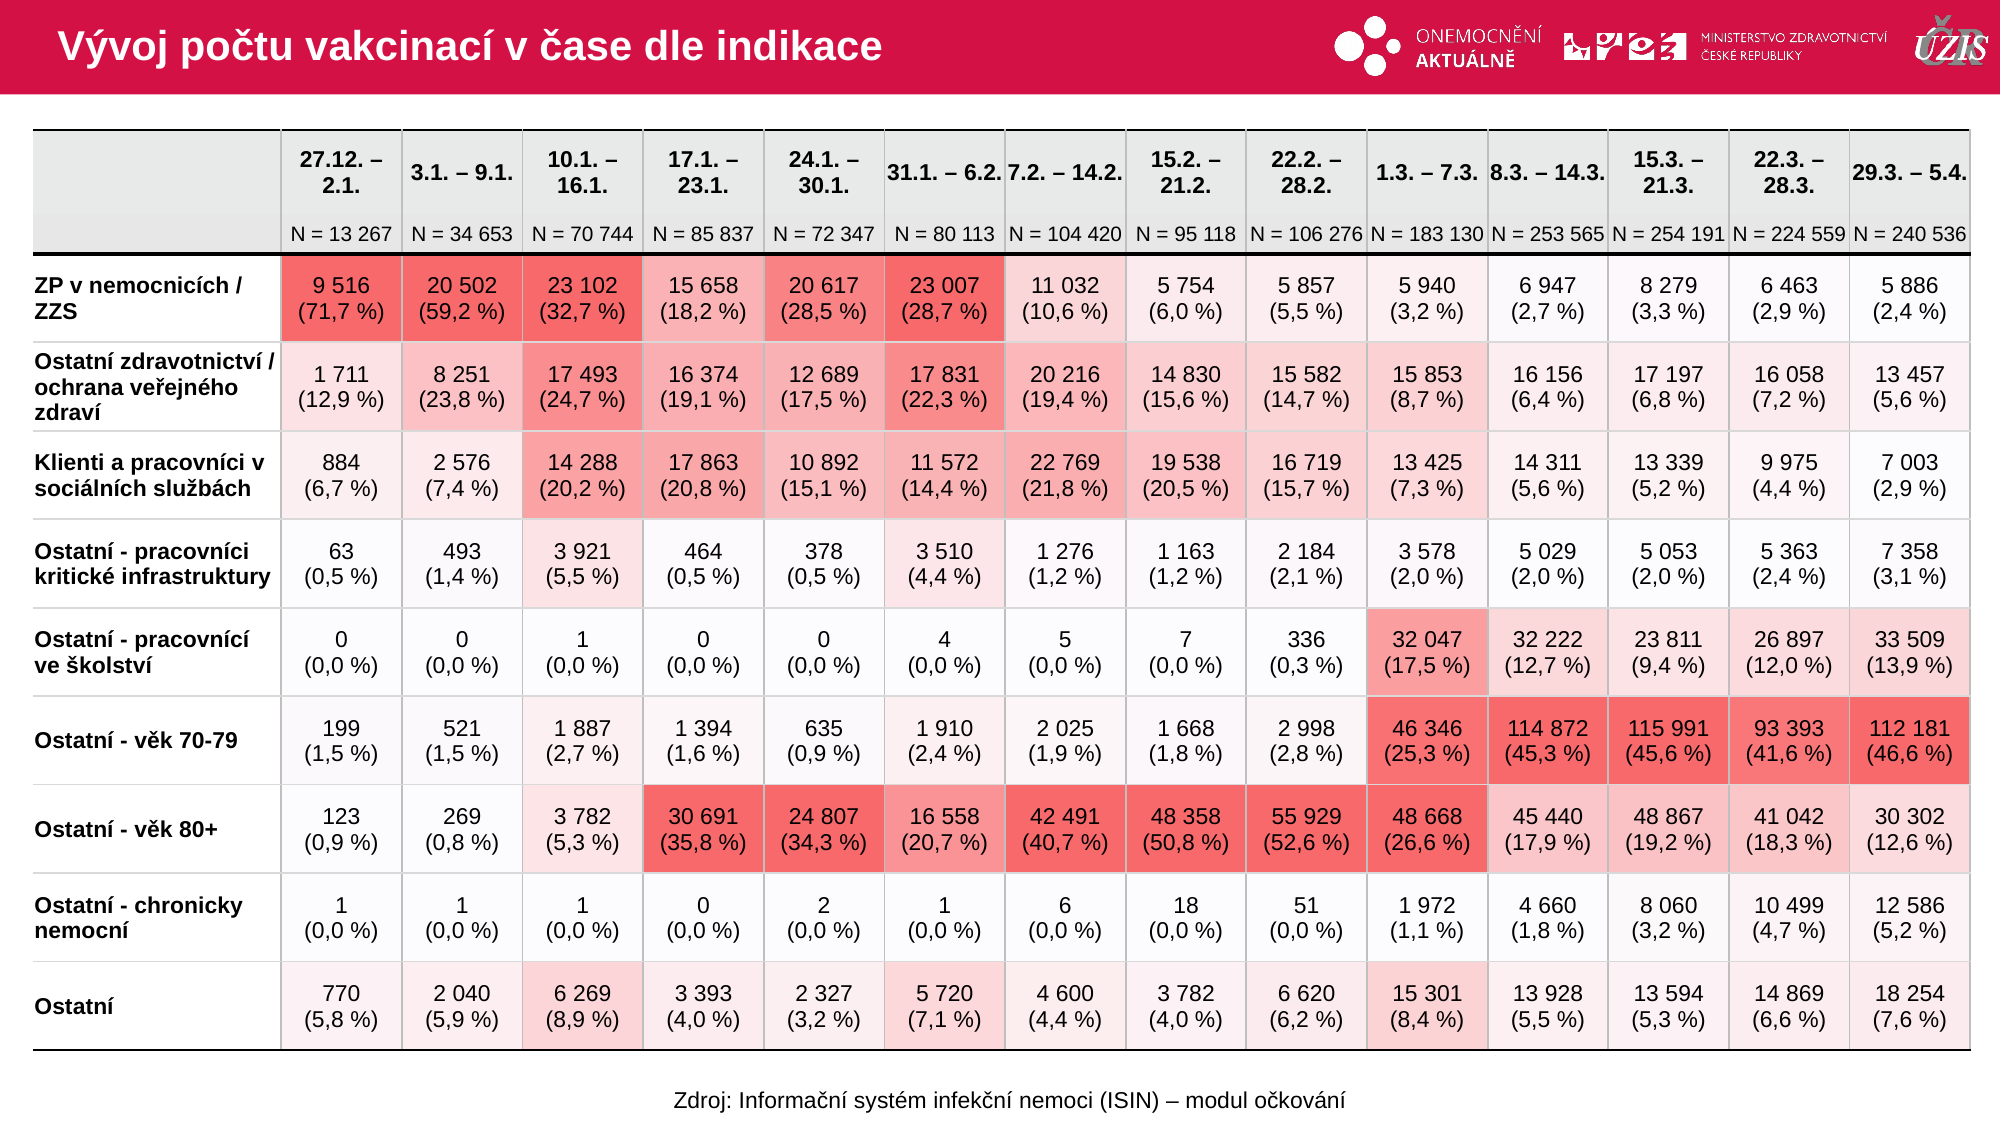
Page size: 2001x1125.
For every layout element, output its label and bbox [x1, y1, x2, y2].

table_cell [1127, 785, 1245, 872]
table_cell [1368, 609, 1487, 695]
table_cell [33, 214, 280, 252]
table_cell [1006, 520, 1125, 607]
table_cell [885, 256, 1004, 341]
table_cell [1006, 214, 1125, 252]
table_header [33, 131, 280, 214]
table_cell [282, 343, 401, 430]
table_cell [403, 520, 522, 607]
table_cell [523, 343, 642, 430]
table_cell [765, 962, 884, 1049]
table_cell [1609, 520, 1728, 607]
table_cell [1730, 520, 1849, 607]
table_cell [885, 432, 1004, 518]
table_cell [33, 520, 280, 607]
table_cell [1730, 214, 1849, 252]
table_header [1368, 131, 1487, 214]
table_cell [1489, 697, 1607, 784]
table_cell [282, 256, 401, 341]
table_cell [644, 785, 763, 872]
table_cell [765, 343, 884, 430]
table_cell [1368, 256, 1487, 341]
table_cell [523, 520, 642, 607]
table_cell [1850, 520, 1969, 607]
table_cell [1489, 874, 1607, 961]
table_cell [1730, 962, 1849, 1049]
table_header [1247, 131, 1366, 214]
table_cell [523, 432, 642, 518]
picture [1563, 31, 1888, 60]
table_cell [282, 874, 401, 961]
table_cell [523, 609, 642, 695]
table_header [885, 131, 1004, 214]
table_cell [523, 785, 642, 872]
table_cell [33, 874, 280, 961]
table_cell [1489, 256, 1607, 341]
table_header [644, 131, 763, 214]
table_header [765, 131, 884, 214]
table_cell [1730, 697, 1849, 784]
table_cell [1006, 256, 1125, 341]
table_cell [1850, 697, 1969, 784]
table_cell [885, 785, 1004, 872]
table_cell [1850, 785, 1969, 872]
table_cell [1850, 609, 1969, 695]
table_cell [1247, 432, 1366, 518]
table_cell [644, 343, 763, 430]
table_cell [282, 609, 401, 695]
table_cell [765, 214, 884, 252]
title [42, 0, 1262, 95]
table_cell [1006, 874, 1125, 961]
table_cell [33, 256, 280, 341]
table_cell [1368, 432, 1487, 518]
table_cell [1489, 214, 1607, 252]
table_cell [1006, 343, 1125, 430]
table_cell [523, 214, 642, 252]
table_cell [765, 609, 884, 695]
table_cell [1127, 214, 1245, 252]
table_cell [1368, 520, 1487, 607]
table_cell [1368, 214, 1487, 252]
table_cell [1127, 697, 1245, 784]
table_cell [282, 520, 401, 607]
table_cell [282, 432, 401, 518]
table_cell [1247, 785, 1366, 872]
table_header [1730, 131, 1849, 214]
table_cell [1006, 432, 1125, 518]
table_cell [33, 343, 280, 430]
table_cell [523, 962, 642, 1049]
table_cell [1127, 520, 1245, 607]
table_cell [644, 256, 763, 341]
text_box [658, 1078, 1362, 1121]
table_cell [1127, 609, 1245, 695]
table_cell [1489, 432, 1607, 518]
table_cell [1368, 697, 1487, 784]
table_cell [1489, 520, 1607, 607]
table_cell [885, 697, 1004, 784]
table_cell [644, 697, 763, 784]
table_cell [1609, 214, 1728, 252]
table_header [403, 131, 522, 214]
table_cell [523, 874, 642, 961]
table_header [1006, 131, 1125, 214]
table_cell [403, 256, 522, 341]
table_cell [403, 962, 522, 1049]
table_cell [1609, 697, 1728, 784]
table_cell [1609, 256, 1728, 341]
table_cell [1609, 609, 1728, 695]
picture [1915, 15, 1989, 66]
table_cell [1850, 962, 1969, 1049]
table_cell [1609, 343, 1728, 430]
table_cell [1850, 874, 1969, 961]
table_cell [765, 256, 884, 341]
table_cell [1247, 962, 1366, 1049]
table_cell [1730, 609, 1849, 695]
table_cell [1247, 214, 1366, 252]
table_cell [644, 962, 763, 1049]
table_cell [1730, 256, 1849, 341]
table_cell [282, 214, 401, 252]
table_cell [1730, 343, 1849, 430]
table_cell [1368, 785, 1487, 872]
table_cell [1609, 785, 1728, 872]
table_header [1127, 131, 1245, 214]
table_cell [644, 520, 763, 607]
table_cell [1368, 343, 1487, 430]
table_cell [1489, 343, 1607, 430]
table_cell [1850, 343, 1969, 430]
table_cell [1489, 609, 1607, 695]
table_cell [1489, 785, 1607, 872]
table_cell [282, 697, 401, 784]
table_cell [1368, 962, 1487, 1049]
table_cell [1127, 432, 1245, 518]
table_header [1609, 131, 1728, 214]
table_cell [282, 785, 401, 872]
table_cell [1127, 962, 1245, 1049]
table_cell [1247, 343, 1366, 430]
table_cell [885, 520, 1004, 607]
table_cell [1730, 874, 1849, 961]
table_cell [1006, 785, 1125, 872]
table_cell [1609, 962, 1728, 1049]
table_cell [644, 609, 763, 695]
table_cell [403, 214, 522, 252]
table_cell [403, 432, 522, 518]
table_cell [885, 609, 1004, 695]
table_cell [1006, 697, 1125, 784]
table_cell [885, 343, 1004, 430]
table_cell [885, 874, 1004, 961]
table_cell [1609, 874, 1728, 961]
table_cell [1247, 874, 1366, 961]
table_cell [523, 256, 642, 341]
table_cell [765, 432, 884, 518]
table_cell [1006, 609, 1125, 695]
table_cell [1489, 962, 1607, 1049]
table_cell [644, 874, 763, 961]
table_cell [1127, 256, 1245, 341]
table_cell [1850, 256, 1969, 341]
table_cell [1850, 214, 1969, 252]
table_cell [33, 697, 280, 784]
table_cell [1247, 609, 1366, 695]
table_cell [765, 785, 884, 872]
table_cell [644, 214, 763, 252]
picture [1334, 16, 1542, 76]
table_cell [1127, 874, 1245, 961]
table_cell [33, 432, 280, 518]
table_cell [1730, 432, 1849, 518]
table_cell [403, 609, 522, 695]
table_cell [885, 962, 1004, 1049]
table_cell [282, 962, 401, 1049]
table_cell [523, 697, 642, 784]
table_cell [403, 785, 522, 872]
table_cell [403, 697, 522, 784]
table_header [523, 131, 642, 214]
table_header [1489, 131, 1607, 214]
table_cell [403, 874, 522, 961]
table_cell [644, 432, 763, 518]
table_cell [765, 520, 884, 607]
table_cell [33, 609, 280, 695]
table_cell [1730, 785, 1849, 872]
table_header [282, 131, 401, 214]
table_cell [1247, 256, 1366, 341]
table_cell [1850, 432, 1969, 518]
table_cell [885, 214, 1004, 252]
table_cell [765, 874, 884, 961]
table_cell [765, 697, 884, 784]
table_cell [1006, 962, 1125, 1049]
table_cell [1609, 432, 1728, 518]
table_cell [1368, 874, 1487, 961]
table_cell [33, 785, 280, 872]
table_header [1850, 131, 1969, 214]
table_cell [1247, 520, 1366, 607]
table_cell [1247, 697, 1366, 784]
table_cell [33, 962, 280, 1049]
table_cell [403, 343, 522, 430]
table_cell [1127, 343, 1245, 430]
